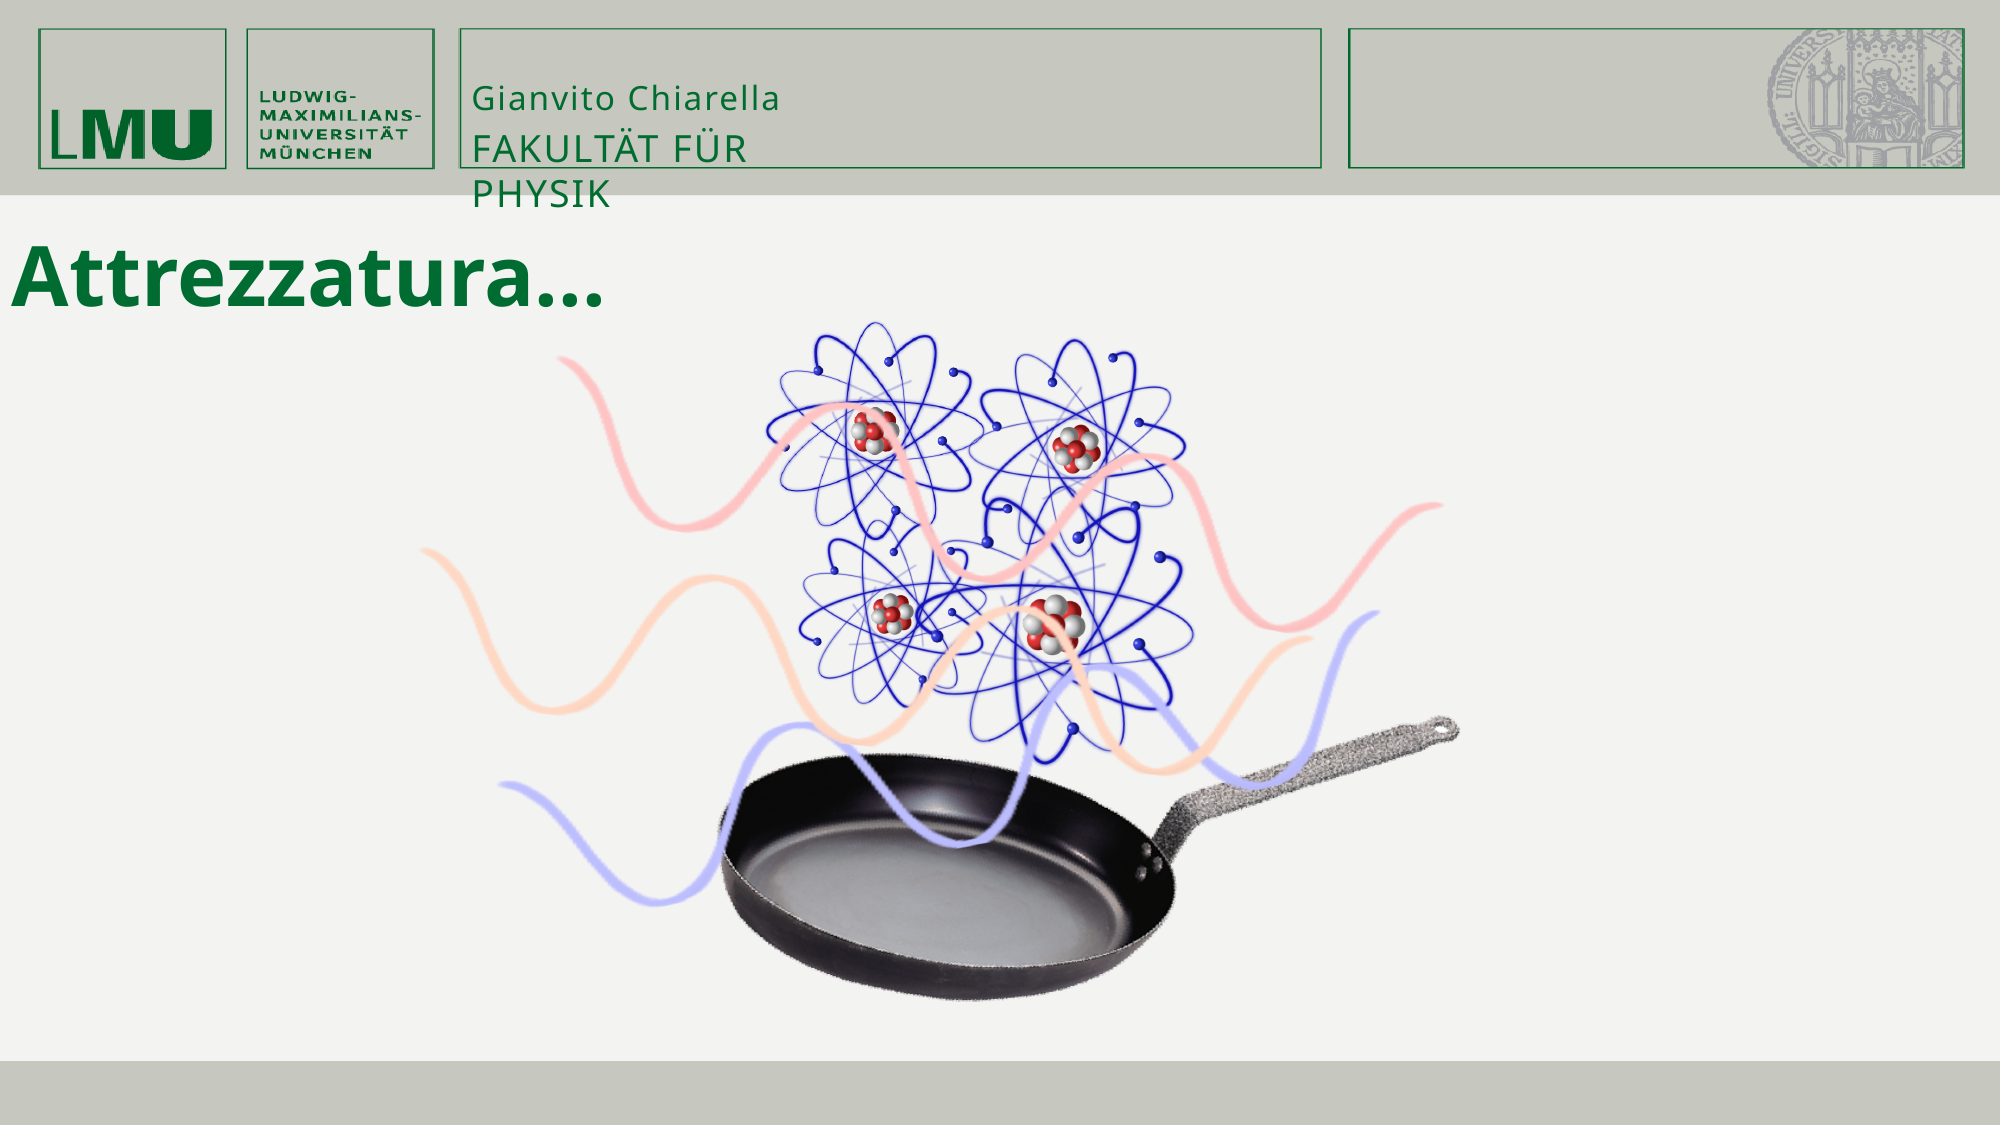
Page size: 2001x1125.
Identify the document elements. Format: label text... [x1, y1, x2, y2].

text_box Attrezzatura... [0, 215, 810, 331]
text_box [468, 43, 909, 122]
picture [0, 0, 2000, 1125]
title FAKULTÄT FÜR PHYSIK [456, 122, 871, 200]
text_box Gianvito Chiarella [456, 69, 870, 125]
